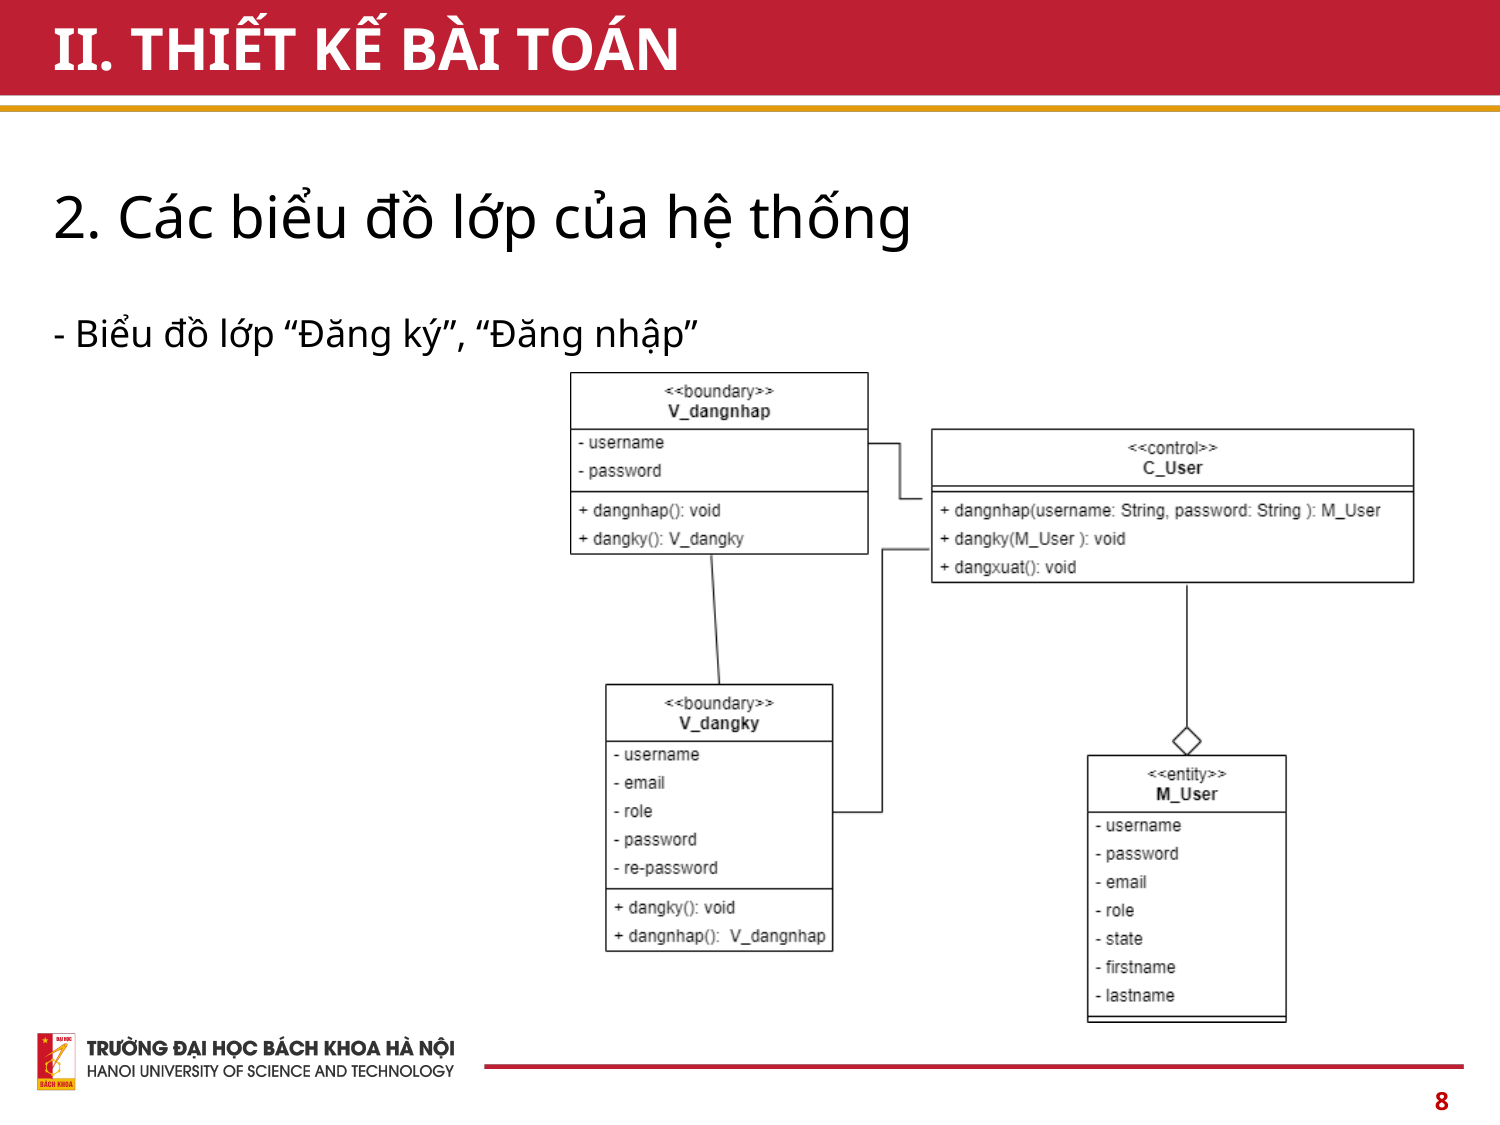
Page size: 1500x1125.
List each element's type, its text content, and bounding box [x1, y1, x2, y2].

list 2. Các biểu đồ lớp của hệ thống - Biểu đồ lớp “Đăng ký”, “Đăng nhập” [38, 138, 1462, 1008]
title II. THIẾT KẾ BÀI TOÁN [38, 12, 1462, 87]
picture [0, 0, 1500, 1125]
slide_number 8 [1126, 1078, 1464, 1125]
